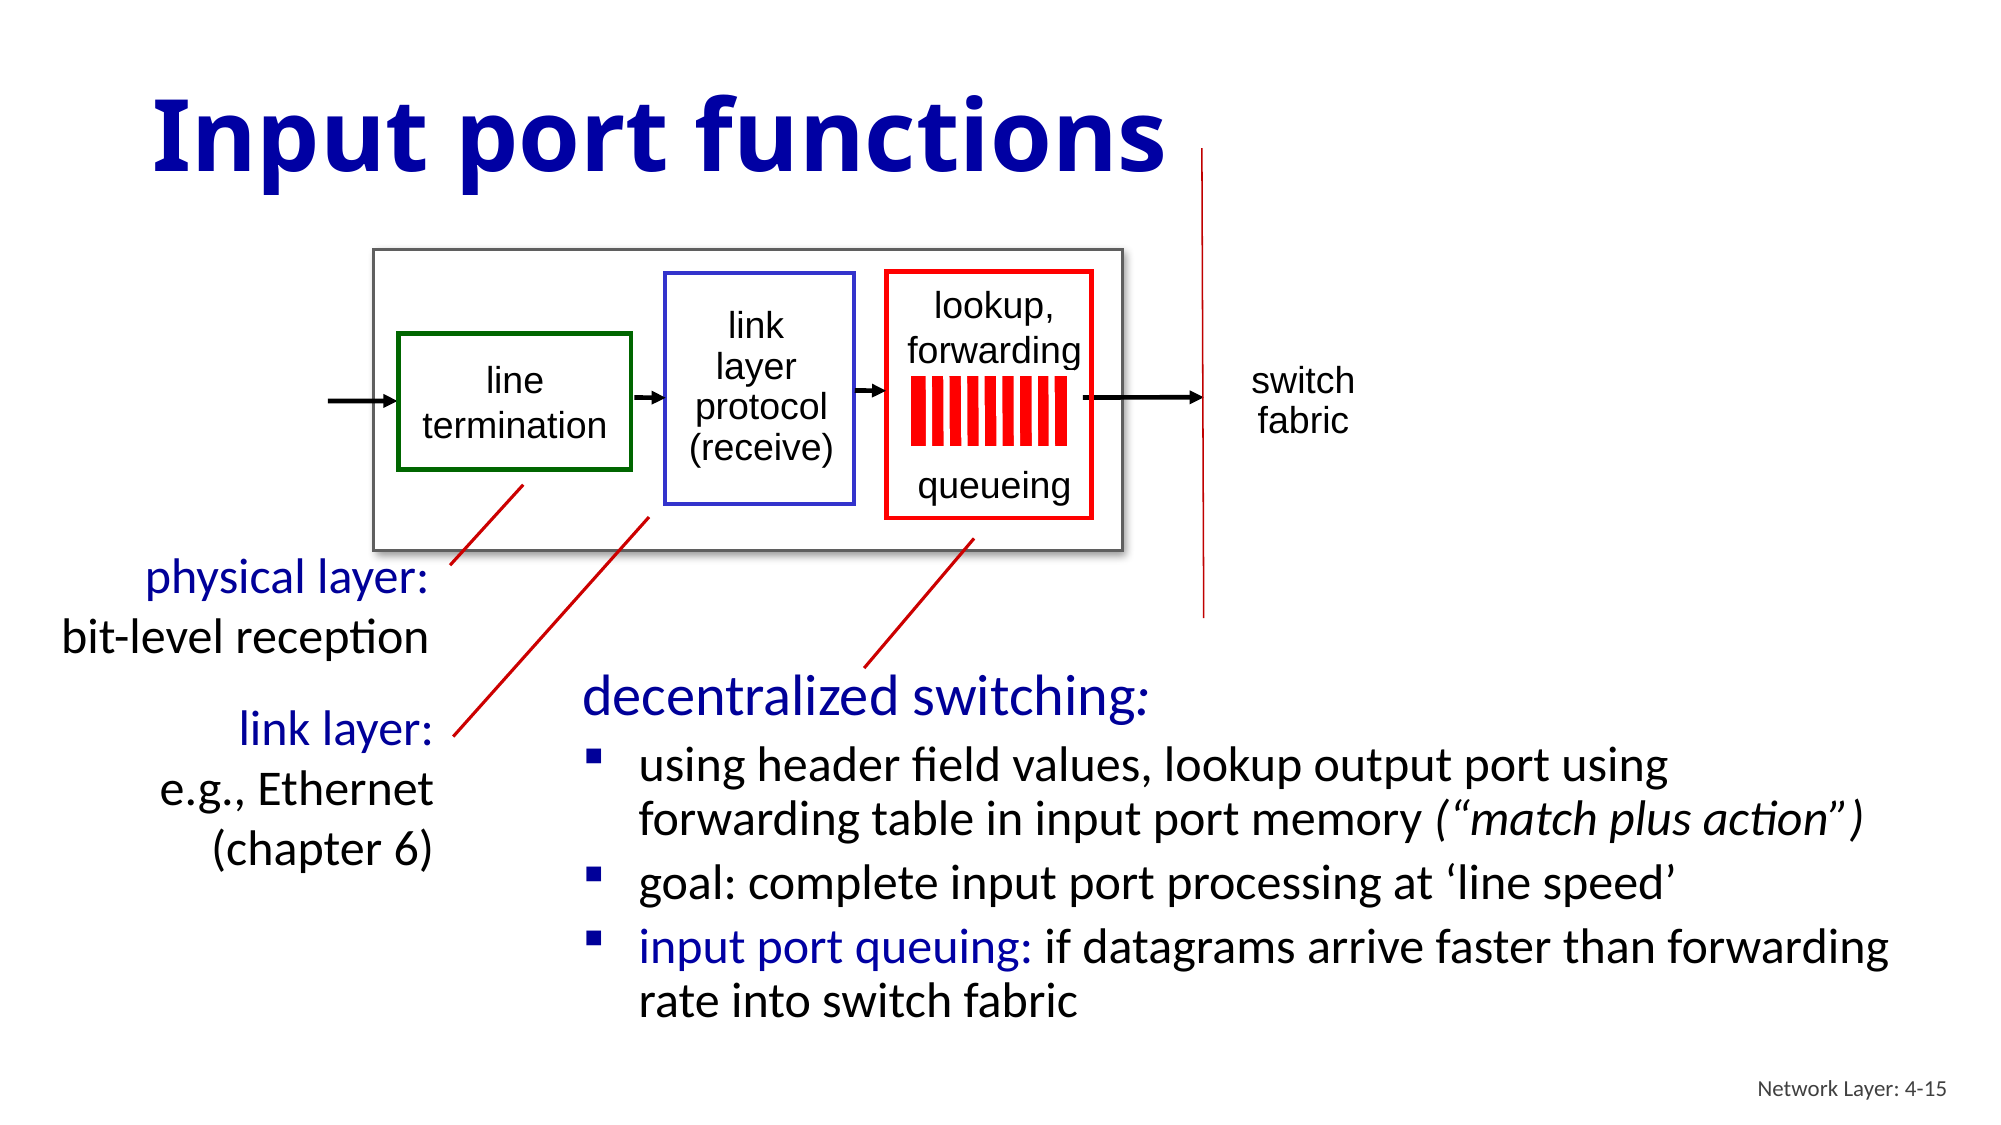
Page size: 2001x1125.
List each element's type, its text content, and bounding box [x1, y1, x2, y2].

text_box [46, 333, 139, 671]
text_box Network Layer: 4-<number> [1512, 1056, 1963, 1117]
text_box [144, 272, 564, 883]
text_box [567, 271, 1911, 1096]
text_box [373, 249, 1123, 271]
text_box Input port functions [137, 65, 1863, 212]
